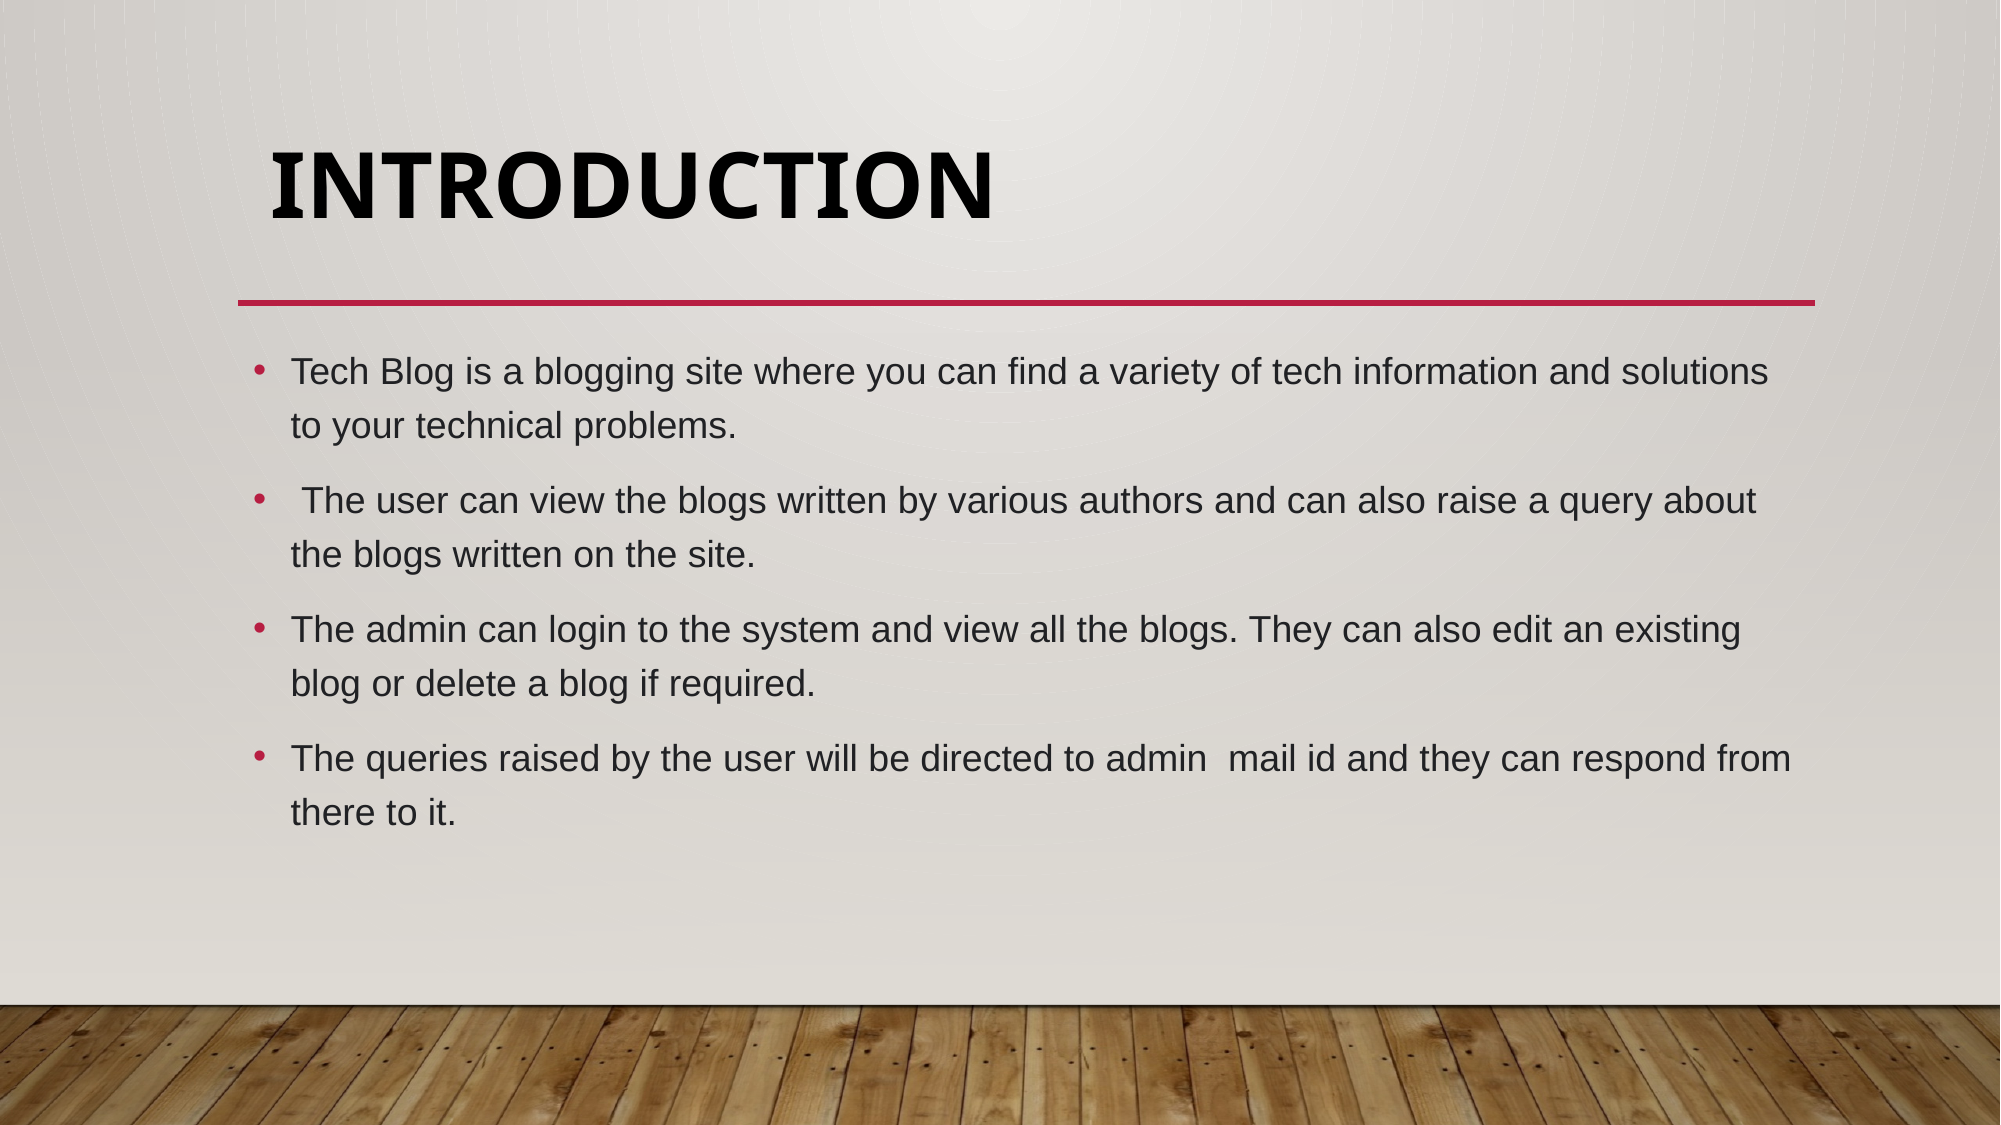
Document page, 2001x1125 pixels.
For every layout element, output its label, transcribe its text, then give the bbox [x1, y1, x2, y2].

picture [0, 1005, 2000, 1125]
title INTRODUCTION [238, 131, 1814, 250]
list Tech Blog is a blogging site where you can find a variety of tech information and solutions to your technical problems. The user can view the blogs written by various authors and can also raise a query about the blogs written on the site. The admin can login to the system and view all the blogs. They can also edit an existing blog or delete a blog if required. The queries raised by the user will be directed to admin mail id and they can respond from there to it. [238, 330, 1814, 897]
